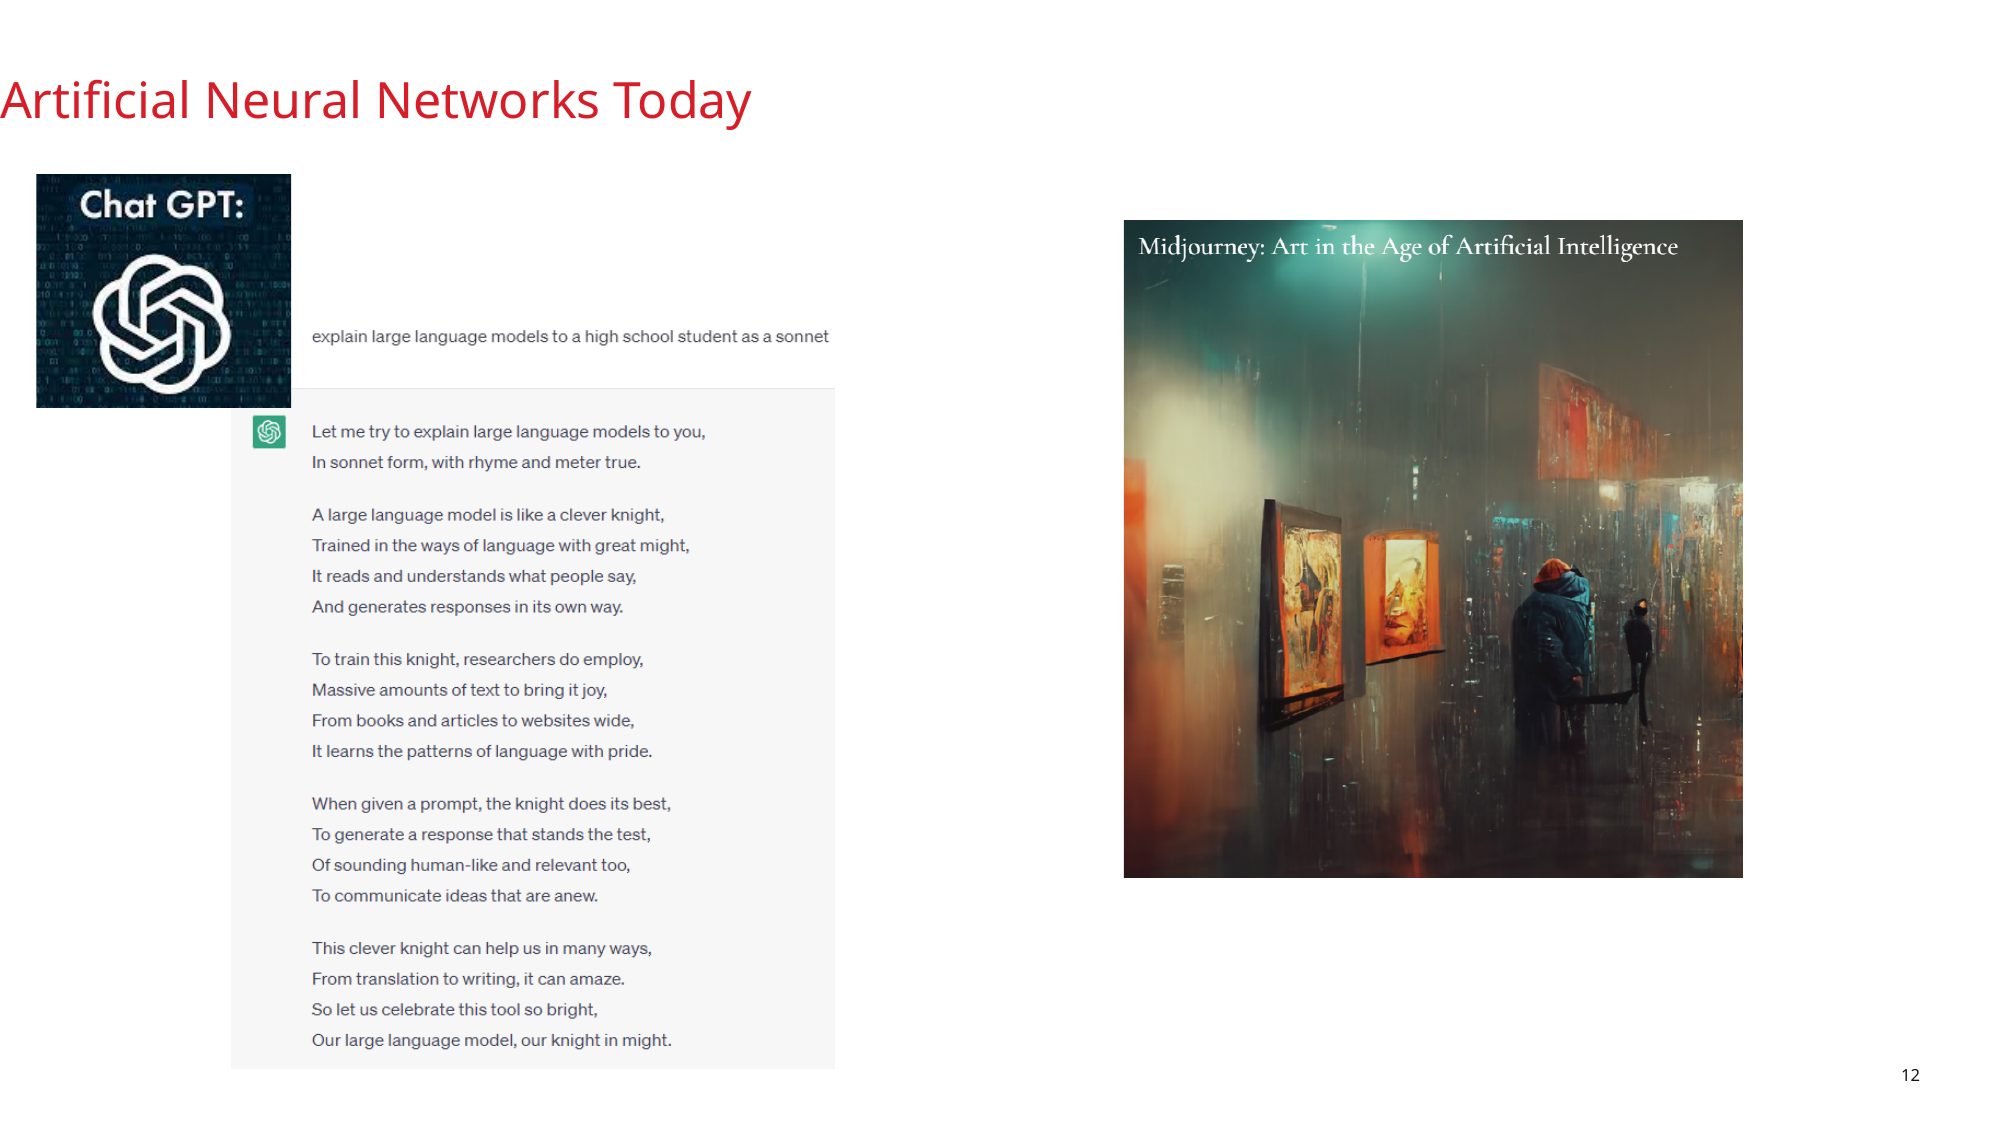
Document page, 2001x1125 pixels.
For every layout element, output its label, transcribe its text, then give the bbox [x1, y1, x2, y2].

title Artificial Neural Networks Today [0, 75, 1841, 241]
slide_number 12 [1839, 1050, 1920, 1088]
picture [1123, 220, 1744, 879]
picture [35, 174, 835, 1070]
